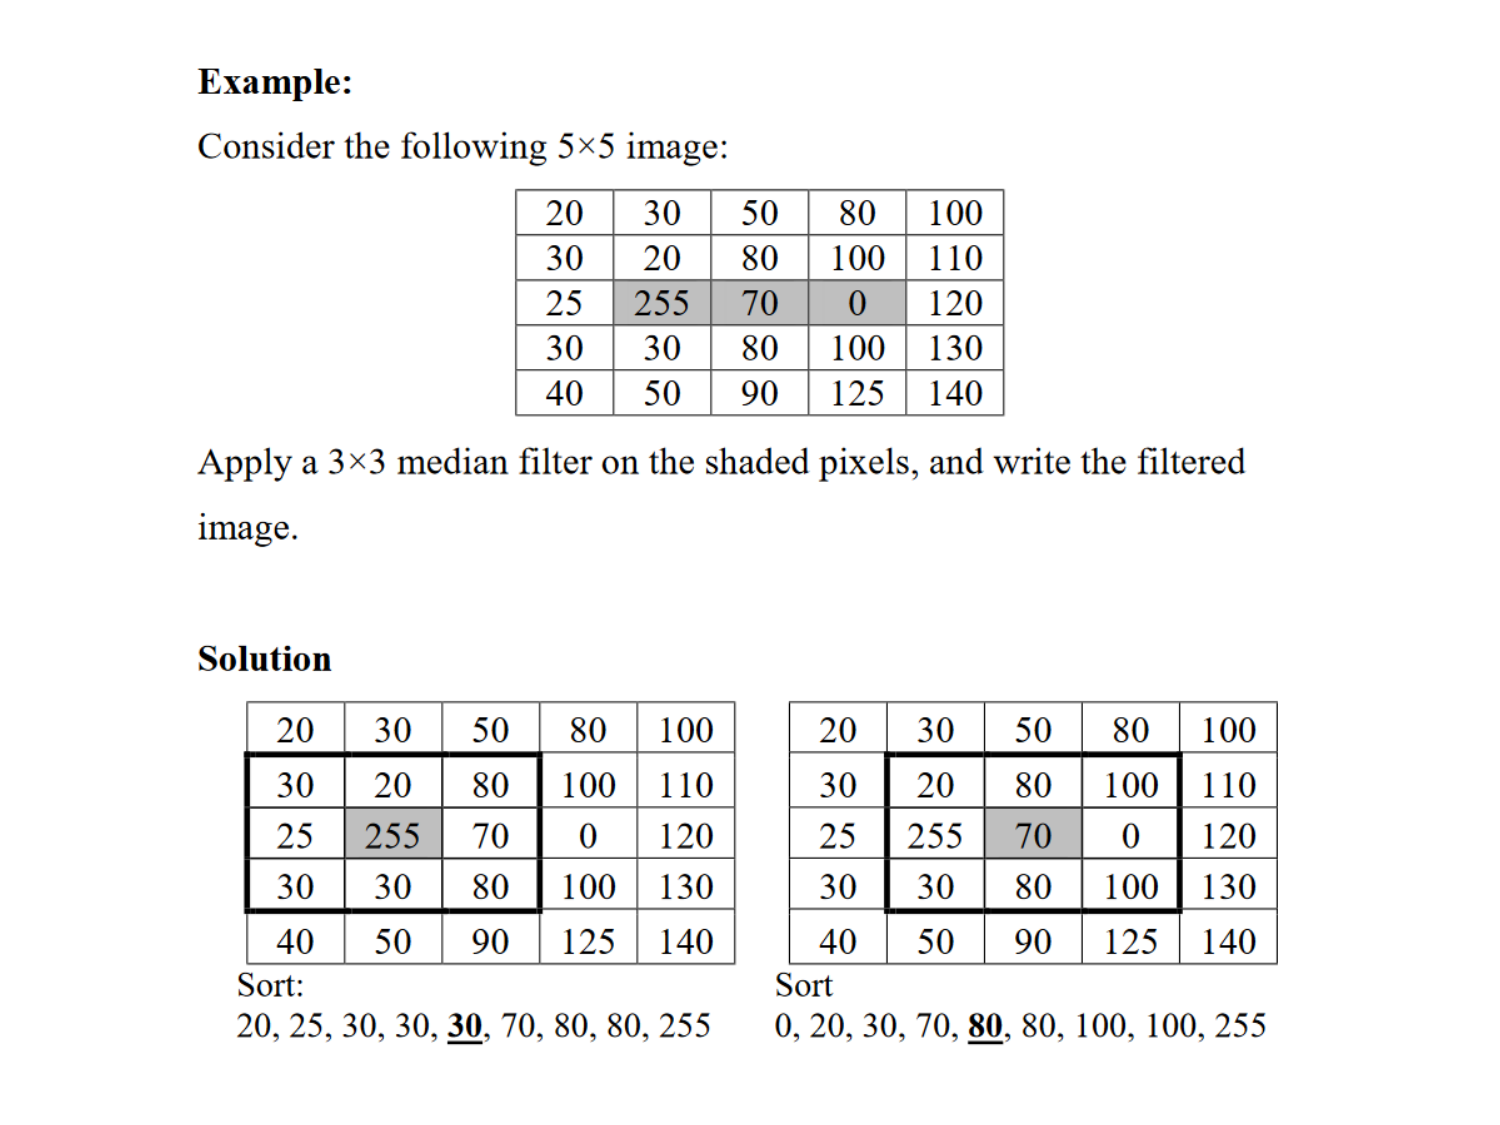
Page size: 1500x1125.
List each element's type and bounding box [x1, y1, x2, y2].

list [180, 60, 1309, 1053]
